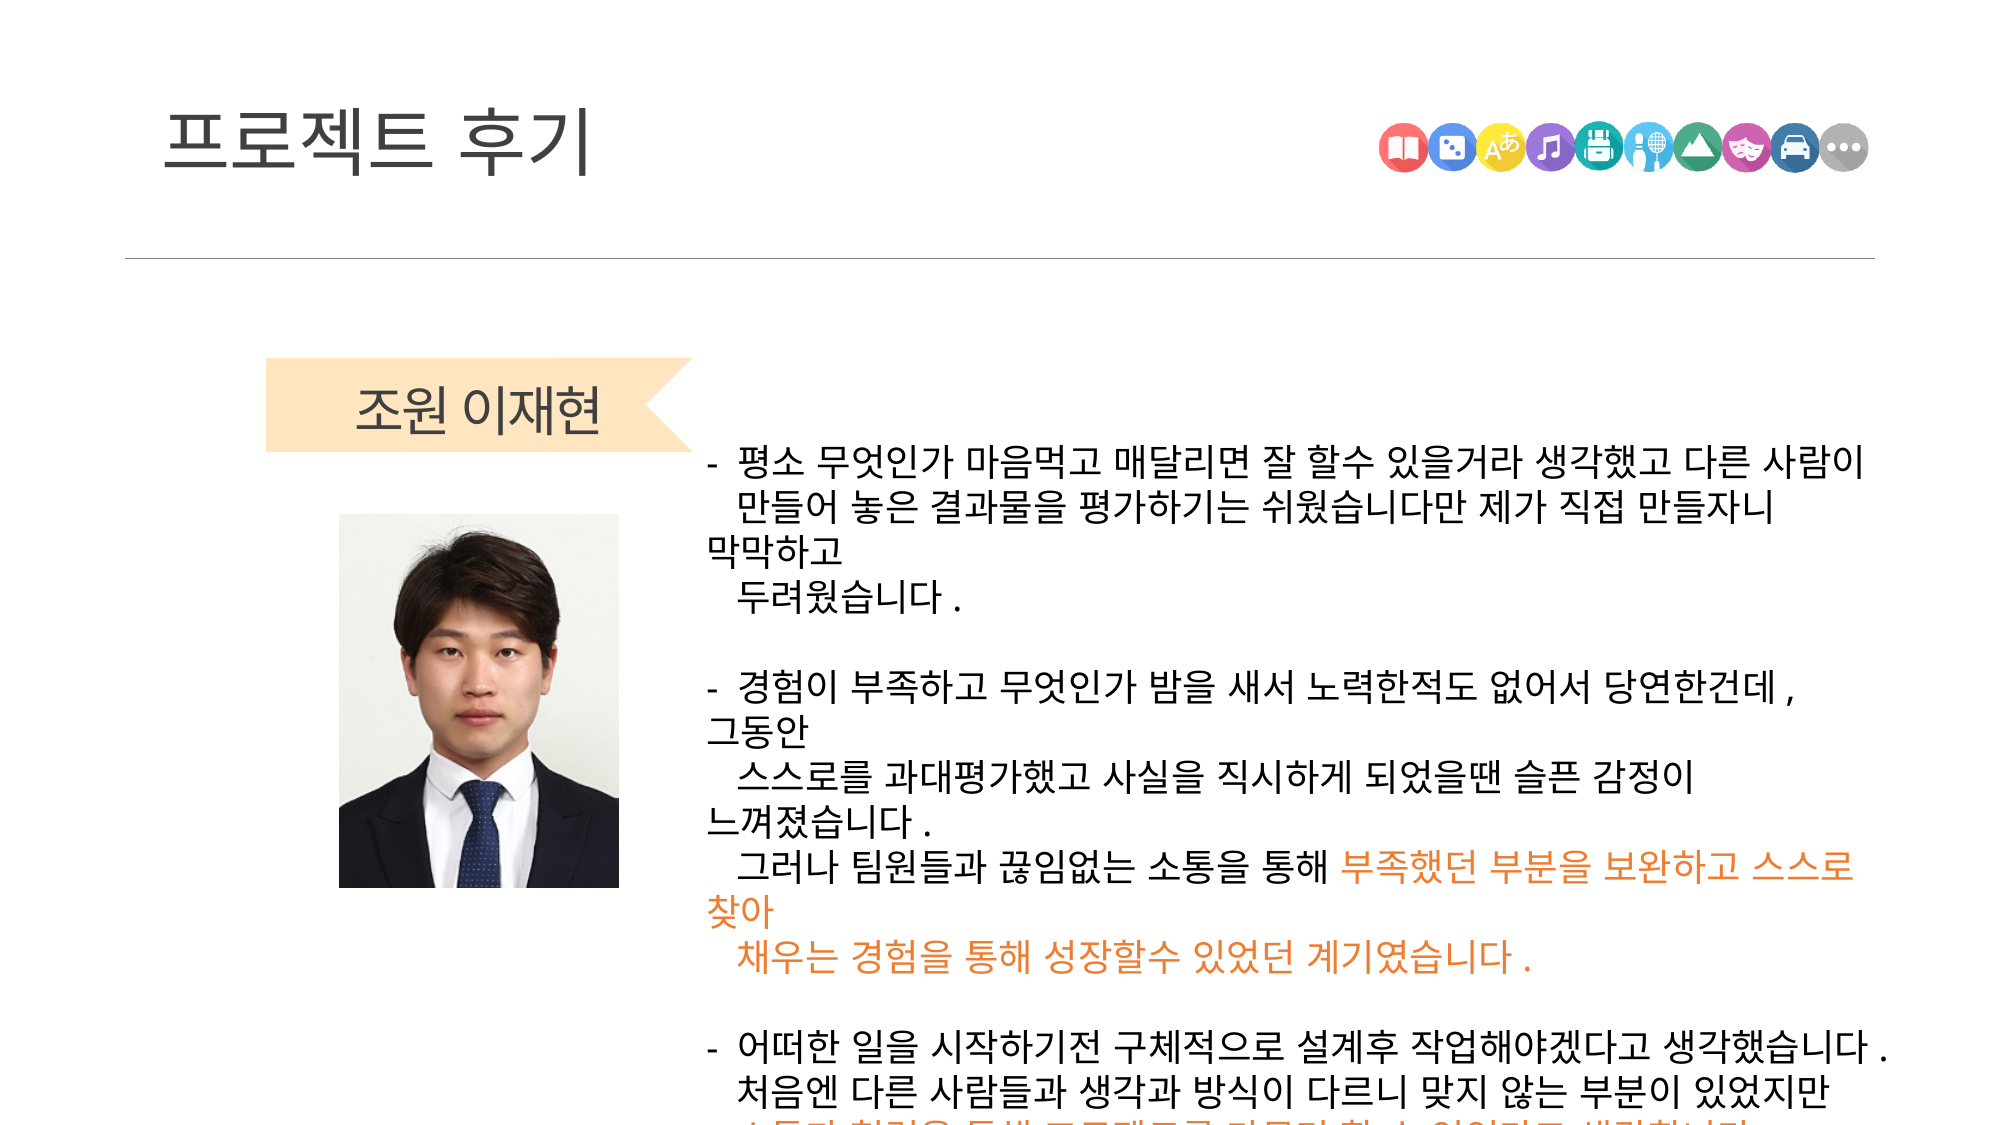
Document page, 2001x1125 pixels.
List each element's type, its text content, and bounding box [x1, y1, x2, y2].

picture [1377, 119, 1870, 174]
picture [339, 514, 619, 888]
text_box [267, 358, 691, 451]
text_box - 평소 무엇인가 마음먹고 매달리면 잘 할수 있을거라 생각했고 다른 사람이 만들어 놓은 결과물을 평가하기는 쉬웠습니다만 제가 직접 만들자니 막막하고 두려웠습니다. - 경험이 부족하고 무엇인가 밤을 새서 노력한적도 없어서 당연한건데, 그동안 스스로를 과대평가했고 사실을 직시하게 되었을땐 슬픈 감정이 느껴졌습니다. 그러나 팀원들과 끊임없는 소통을 통해 부족했던 부분을 보완하고 스스로 찾아 채우는 경험을 통해 성장할수 있었던 계기였습니다. - 어떠한 일을 시작하기전 구체적으로 설계후 작업해야겠다고 생각했습니다. 처음엔 다른 사람들과 생각과 방식이 다르니 맞지 않는 부분이 있었지만 소통과 협력을 통해 프로젝트를 마무리 할 수 있었다고 생각합니다. [691, 386, 1887, 1125]
text_box 프로젝트 후기 [107, 88, 691, 194]
